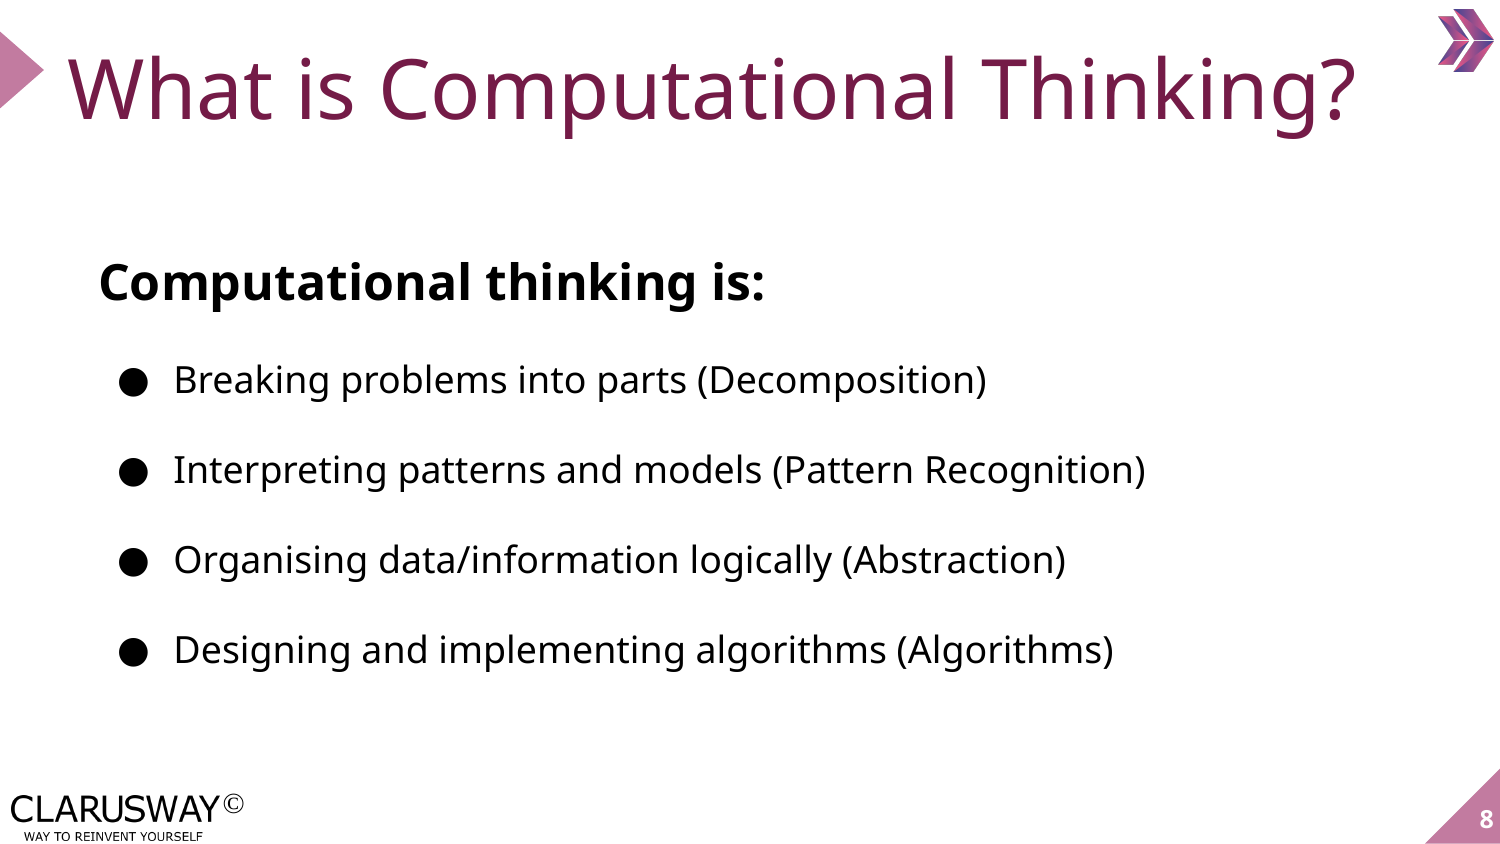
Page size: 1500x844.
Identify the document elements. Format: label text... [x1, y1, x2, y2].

picture [1438, 9, 1494, 72]
text_box Computational thinking is: Breaking problems into parts (Decomposition) Interpreting patterns and models (Pattern Recognition) Organising data/information logically (Abstraction) Designing and implementing algorithms (Algorithms) [83, 235, 1323, 687]
title What is Computational Thinking? [67, 55, 1387, 208]
picture [11, 795, 220, 841]
slide_number 8 [1418, 760, 1494, 838]
